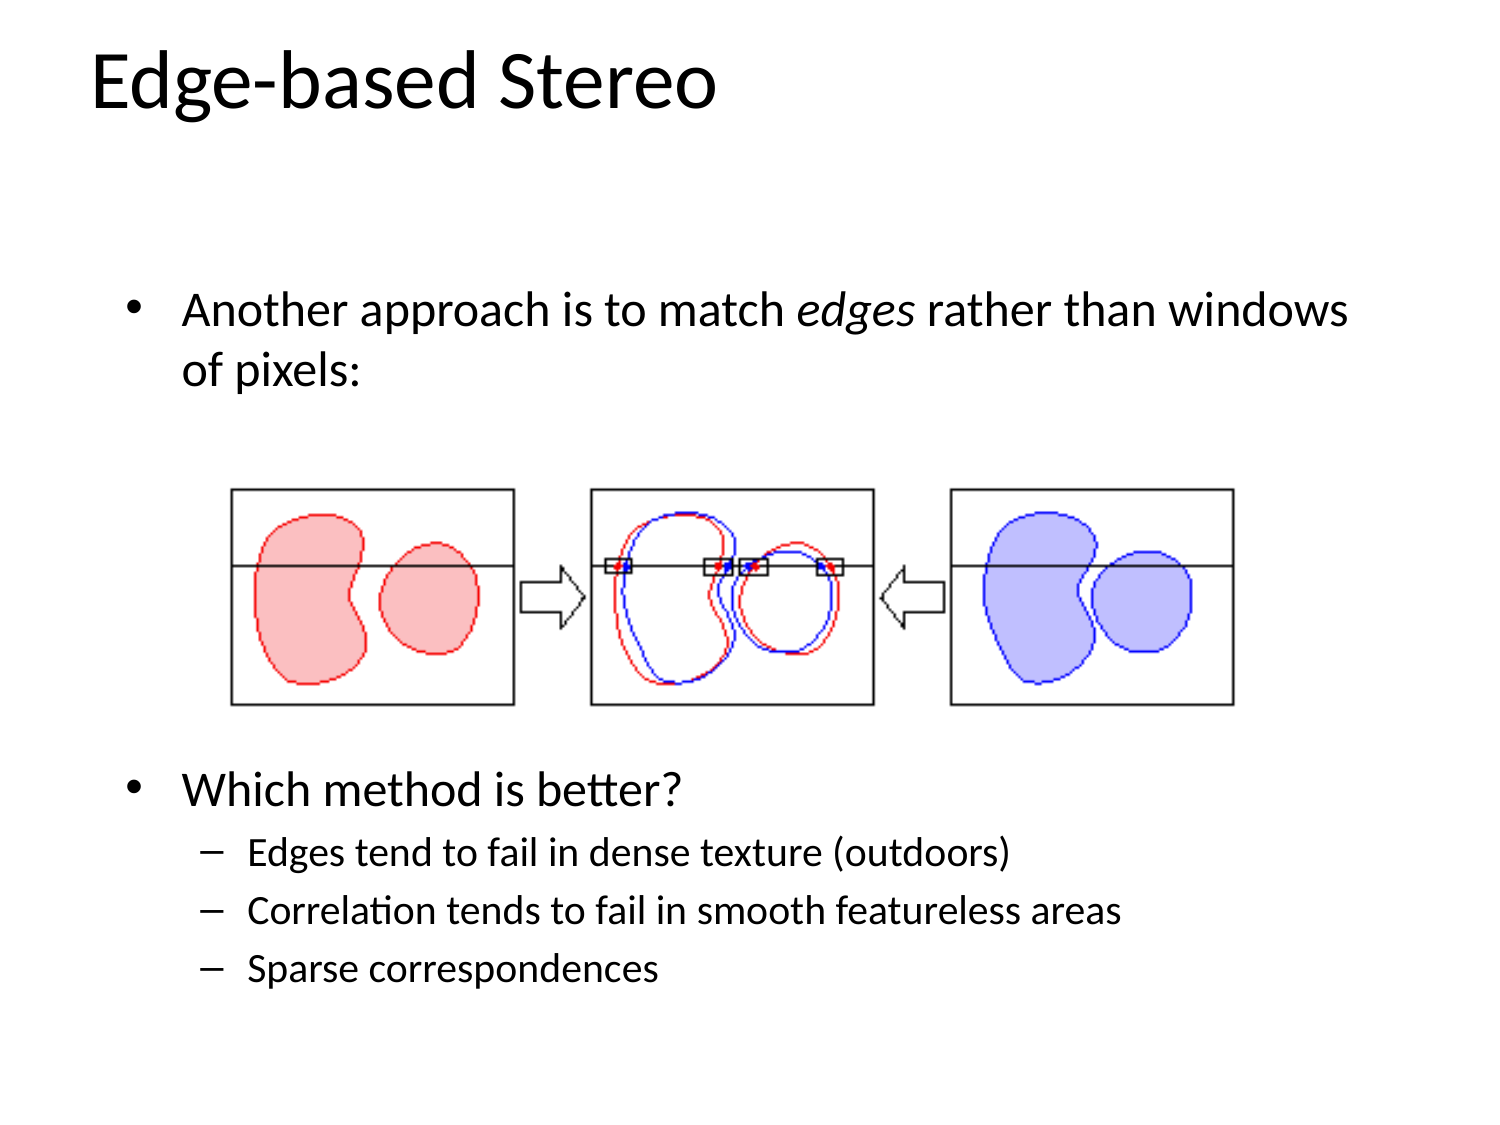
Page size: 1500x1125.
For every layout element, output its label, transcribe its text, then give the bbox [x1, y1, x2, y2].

picture [203, 466, 1261, 732]
list Another approach is to match edges rather than windows of pixels: Which method is better? Edges tend to fail in dense texture (outdoors) Correlation tends to fail in smooth featureless areas Sparse correspondences [110, 268, 1399, 1044]
title Edge-based Stereo [74, 0, 1426, 151]
